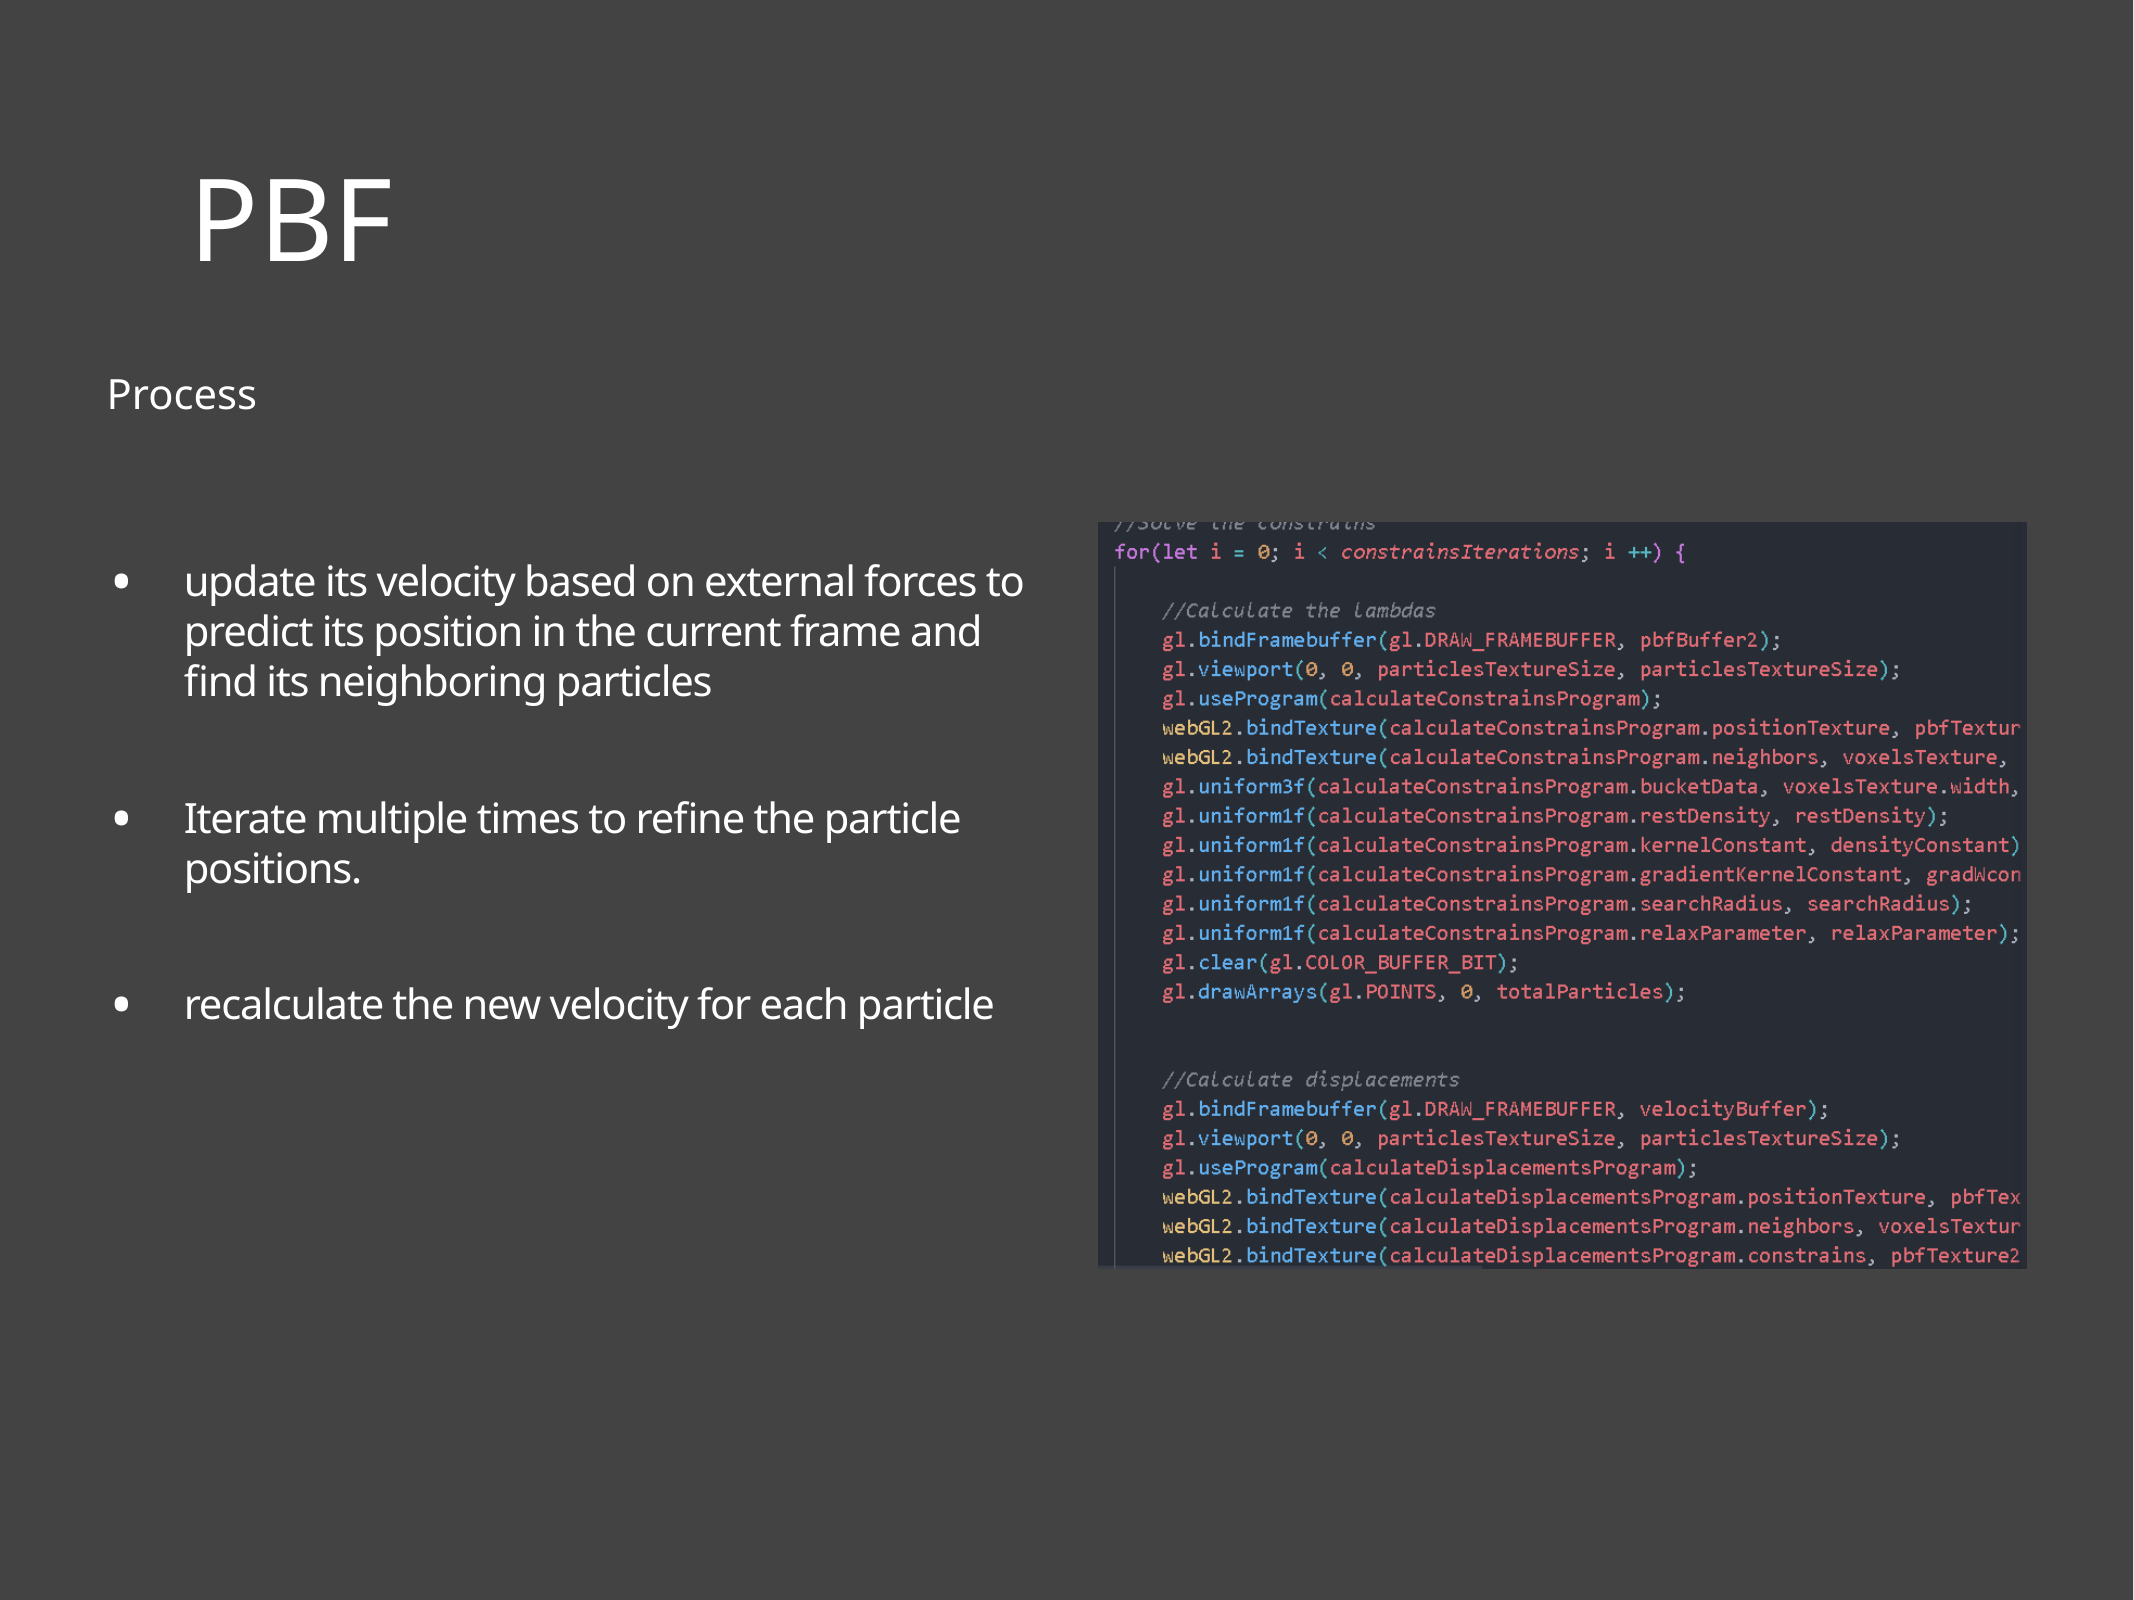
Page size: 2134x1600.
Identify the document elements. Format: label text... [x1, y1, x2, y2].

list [1098, 522, 2027, 1270]
list Process update its velocity based on external forces to predict its position in the current frame and find its neighboring particles Iterate multiple times to refine the particle positions. recalculate the new velocity for each particle [106, 367, 1035, 1085]
title PBF [189, 146, 1944, 286]
